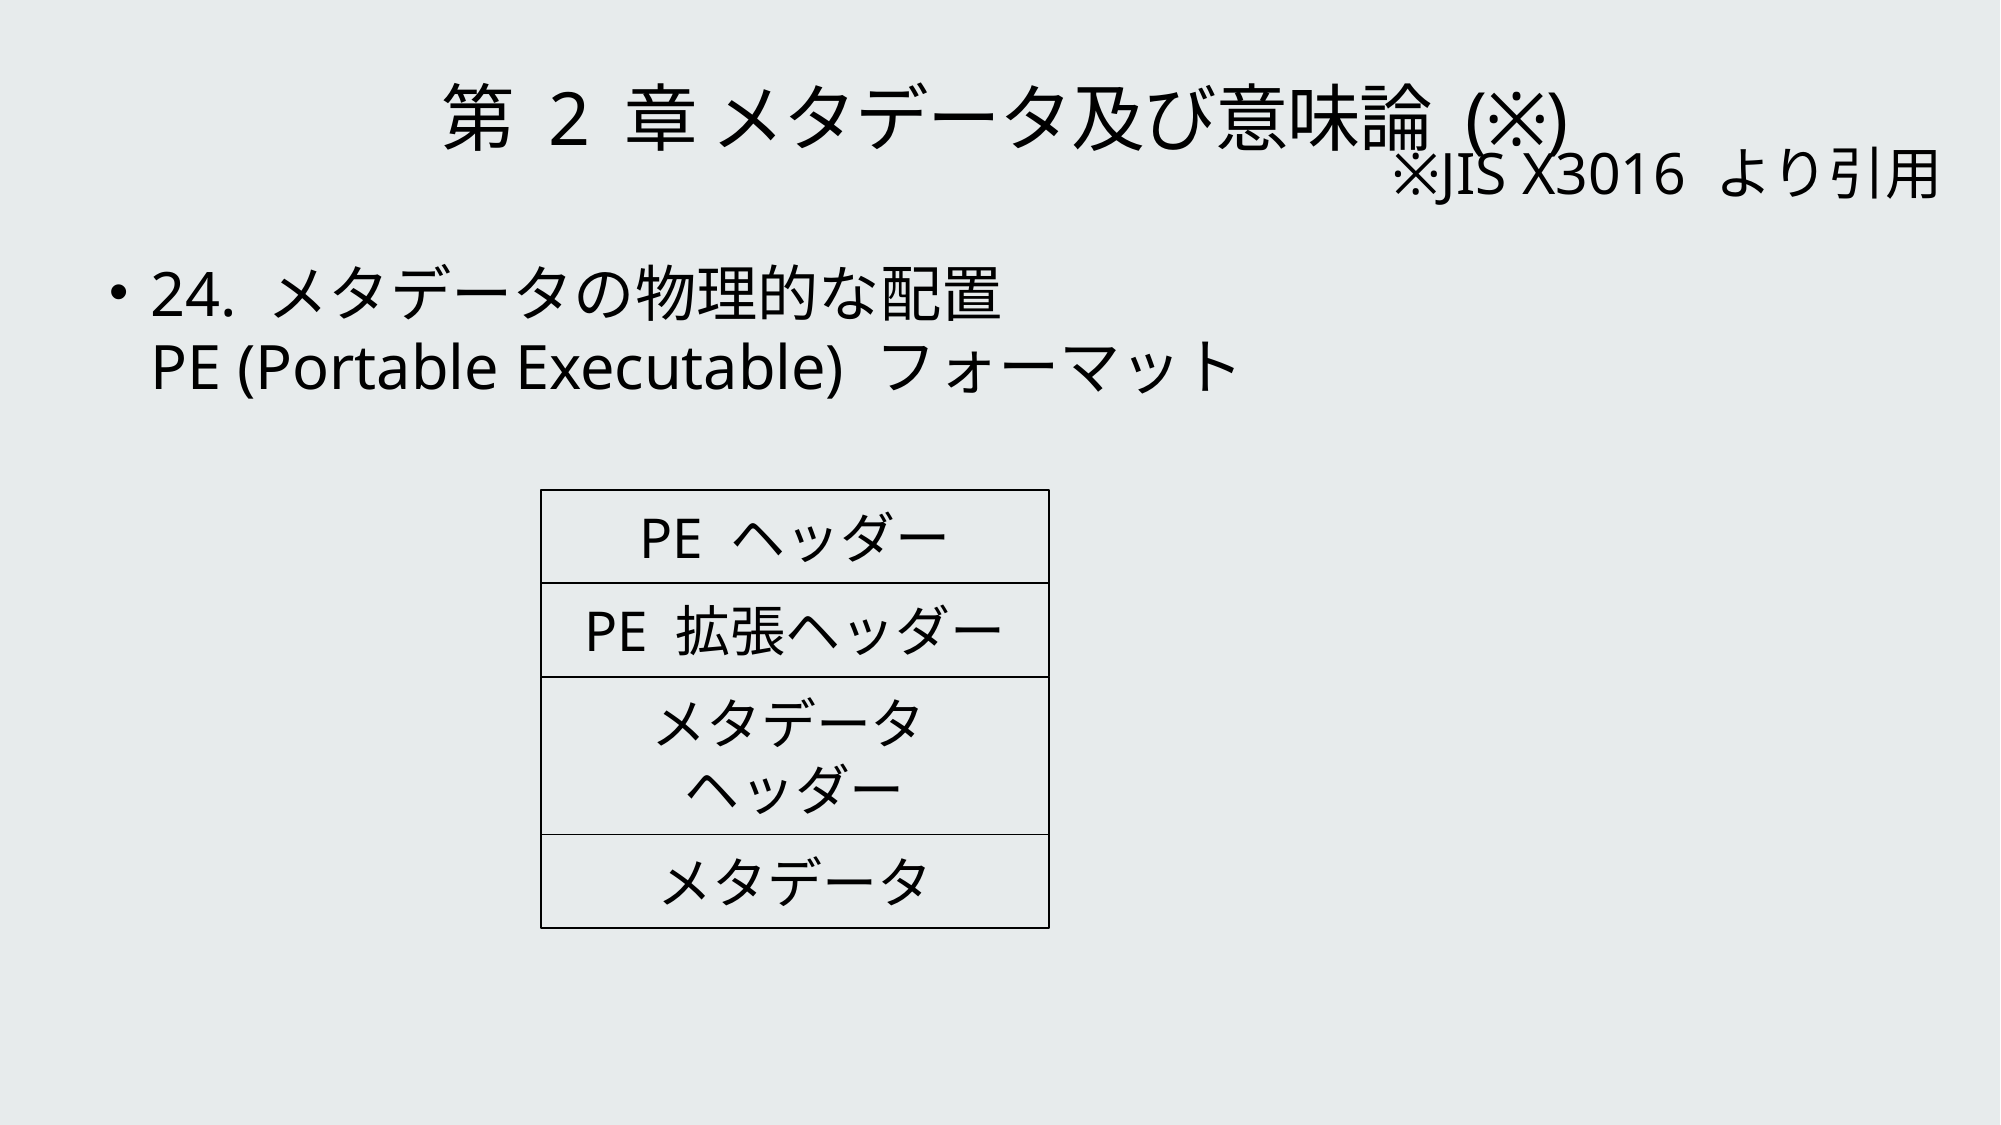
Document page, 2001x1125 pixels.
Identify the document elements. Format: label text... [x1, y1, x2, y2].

text_box PE ヘッダー [540, 489, 1050, 582]
list 24. メタデータの物理的な配置 PE (Portable Executable) フォーマット [85, 240, 1916, 1032]
text_box メタデータ ヘッダー [540, 676, 1050, 834]
title 第 2 章 メタデータ及び意味論 (※) [45, 47, 1966, 196]
text_box PE 拡張ヘッダー [540, 582, 1050, 676]
text_box メタデータ [540, 834, 1050, 929]
text_box ※JIS X3016 より引用 [1363, 121, 2000, 230]
